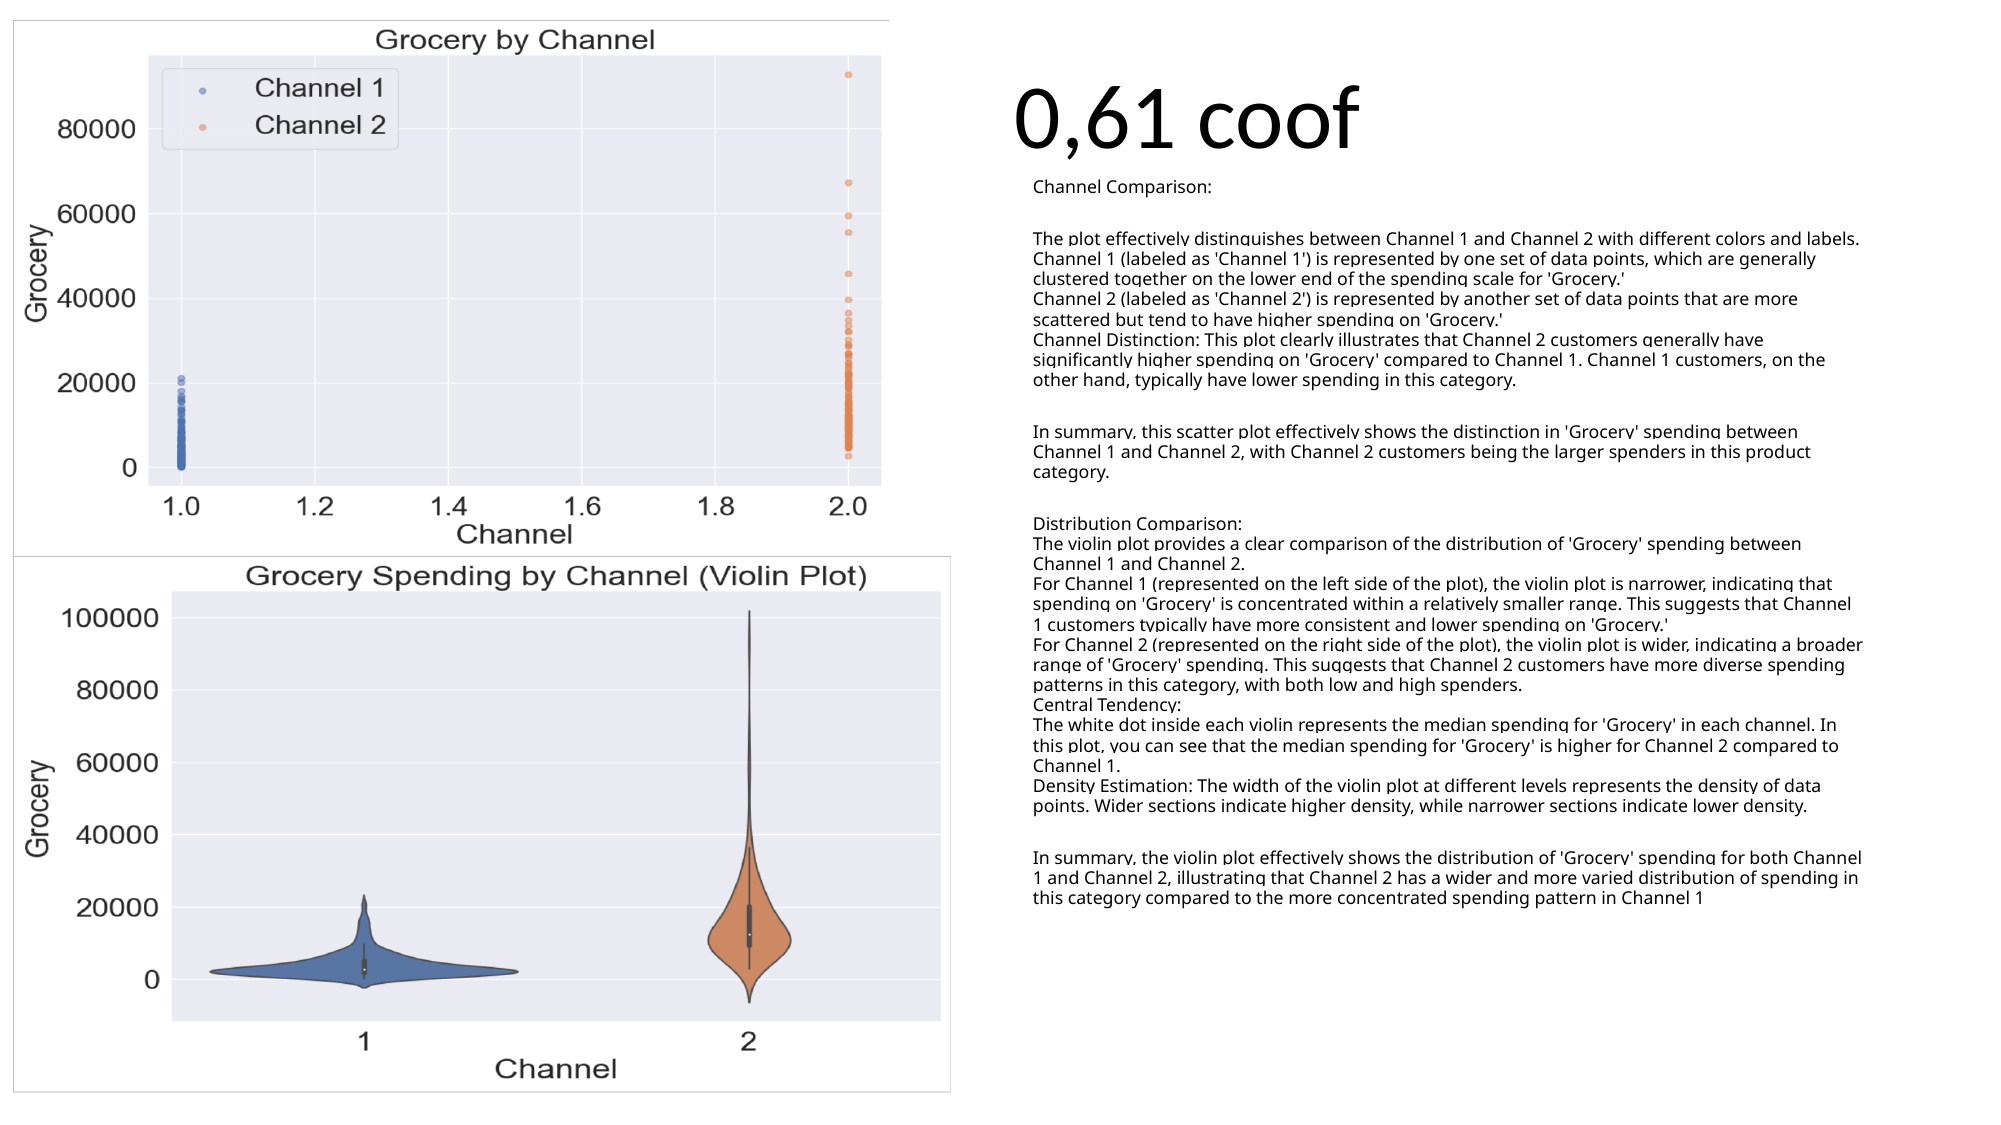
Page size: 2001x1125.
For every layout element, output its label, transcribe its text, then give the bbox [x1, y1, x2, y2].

title 0,61 coof [999, 59, 1863, 179]
picture [12, 20, 951, 1094]
list Channel Comparison: The plot effectively distinguishes between Channel 1 and Channel 2 with different colors and labels. Channel 1 (labeled as 'Channel 1') is represented by one set of data points, which are generally clustered together on the lower end of the spending scale for 'Grocery.' Channel 2 (labeled as 'Channel 2') is represented by another set of data points that are more scattered but tend to have higher spending on 'Grocery.' Channel Distinction: This plot clearly illustrates that Channel 2 customers generally have significantly higher spending on 'Grocery' compared to Channel 1. Channel 1 customers, on the other hand, typically have lower spending in this category. In summary, this scatter plot effectively shows the distinction in 'Grocery' spending between Channel 1 and Channel 2, with Channel 2 customers being the larger spenders in this product category. Distribution Comparison: The violin plot provides a clear comparison of the distribution of 'Grocery' spending between Channel 1 and Channel 2. For Channel 1 (represented on the left side of the plot), the violin plot is narrower, indicating that spending on 'Grocery' is concentrated within a relatively smaller range. This suggests that Channel 1 customers typically have more consistent and lower spending on 'Grocery.' For Channel 2 (represented on the right side of the plot), the violin plot is wider, indicating a broader range of 'Grocery' spending. This suggests that Channel 2 customers have more diverse spending patterns in this category, with both low and high spenders. Central Tendency: The white dot inside each violin represents the median spending for 'Grocery' in each channel. In this plot, you can see that the median spending for 'Grocery' is higher for Channel 2 compared to Channel 1. Density Estimation: The width of the violin plot at different levels represents the density of data points. Wider sections indicate higher density, while narrower sections indicate lower density. In summary, the violin plot effectively shows the distribution of 'Grocery' spending for both Channel 1 and Channel 2, illustrating that Channel 2 has a wider and more varied distribution of spending in this category compared to the more concentrated spending pattern in Channel 1 [1017, 170, 1881, 1032]
